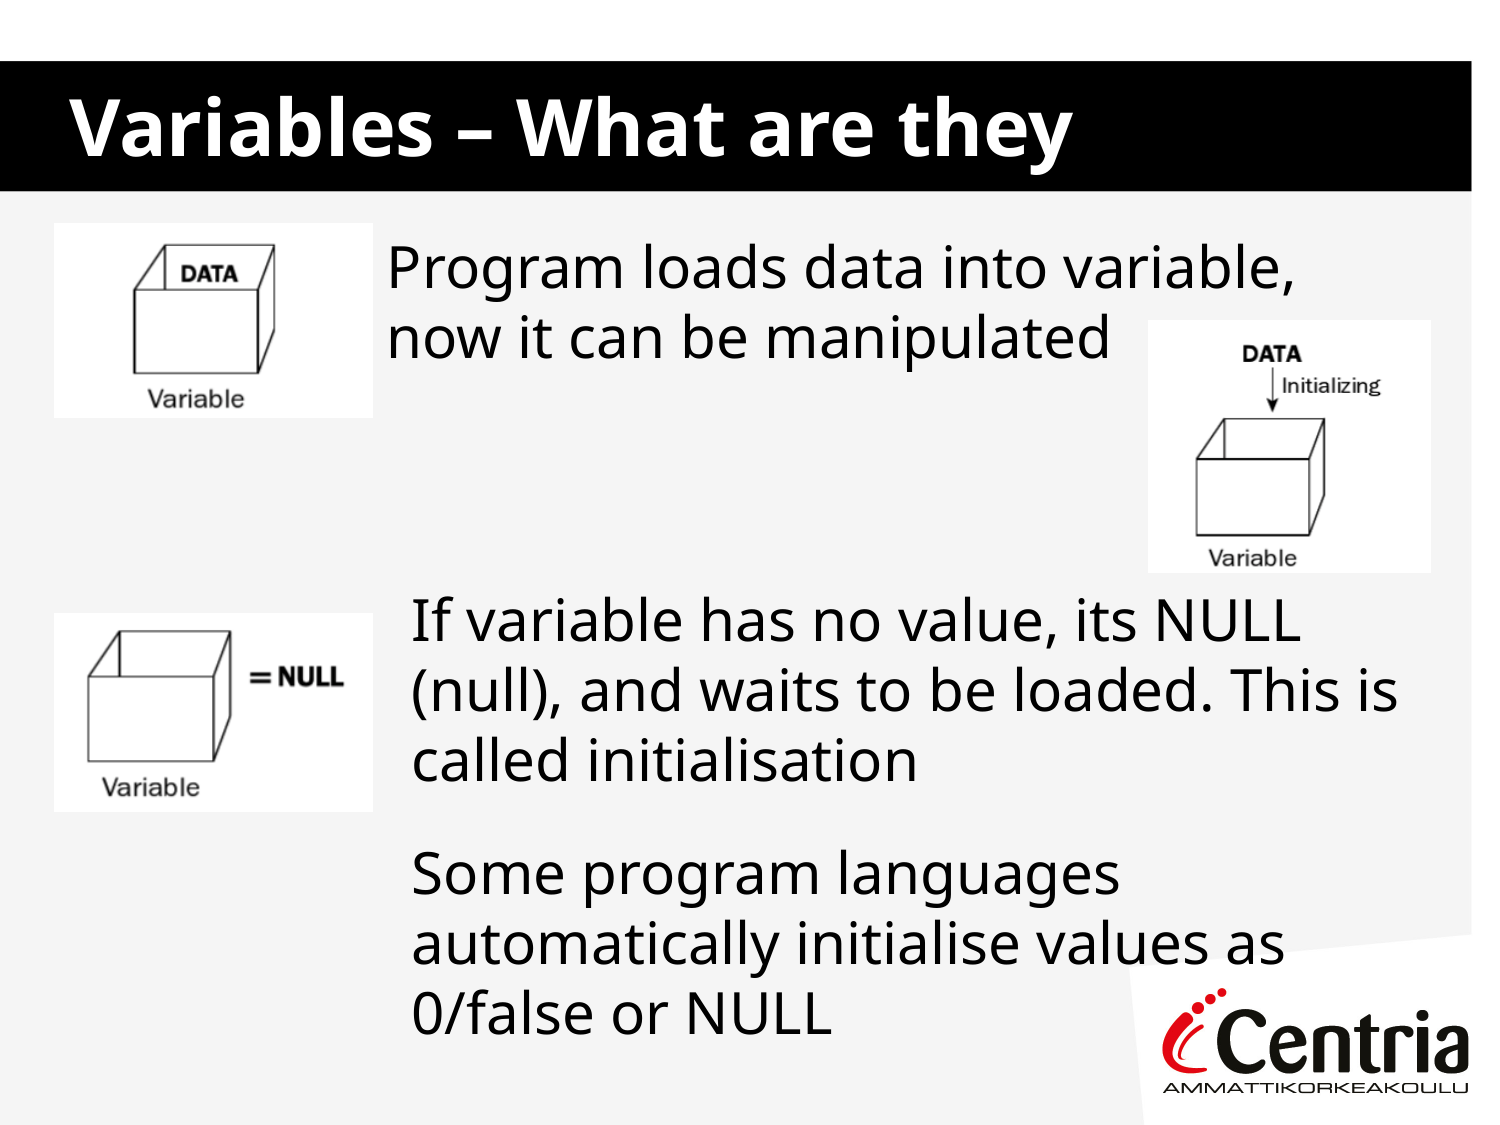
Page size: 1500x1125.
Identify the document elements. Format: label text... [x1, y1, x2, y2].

picture [0, 0, 1500, 1125]
list Program loads data into variable, now it can be manipulated [372, 223, 1406, 437]
title Variables – What are they [54, 75, 1410, 181]
text_box If variable has no value, its NULL (null), and waits to be loaded. This is called initialisation [397, 575, 1431, 789]
text_box Some program languages automatically initialise values as 0/false or NULL [397, 828, 1431, 1042]
